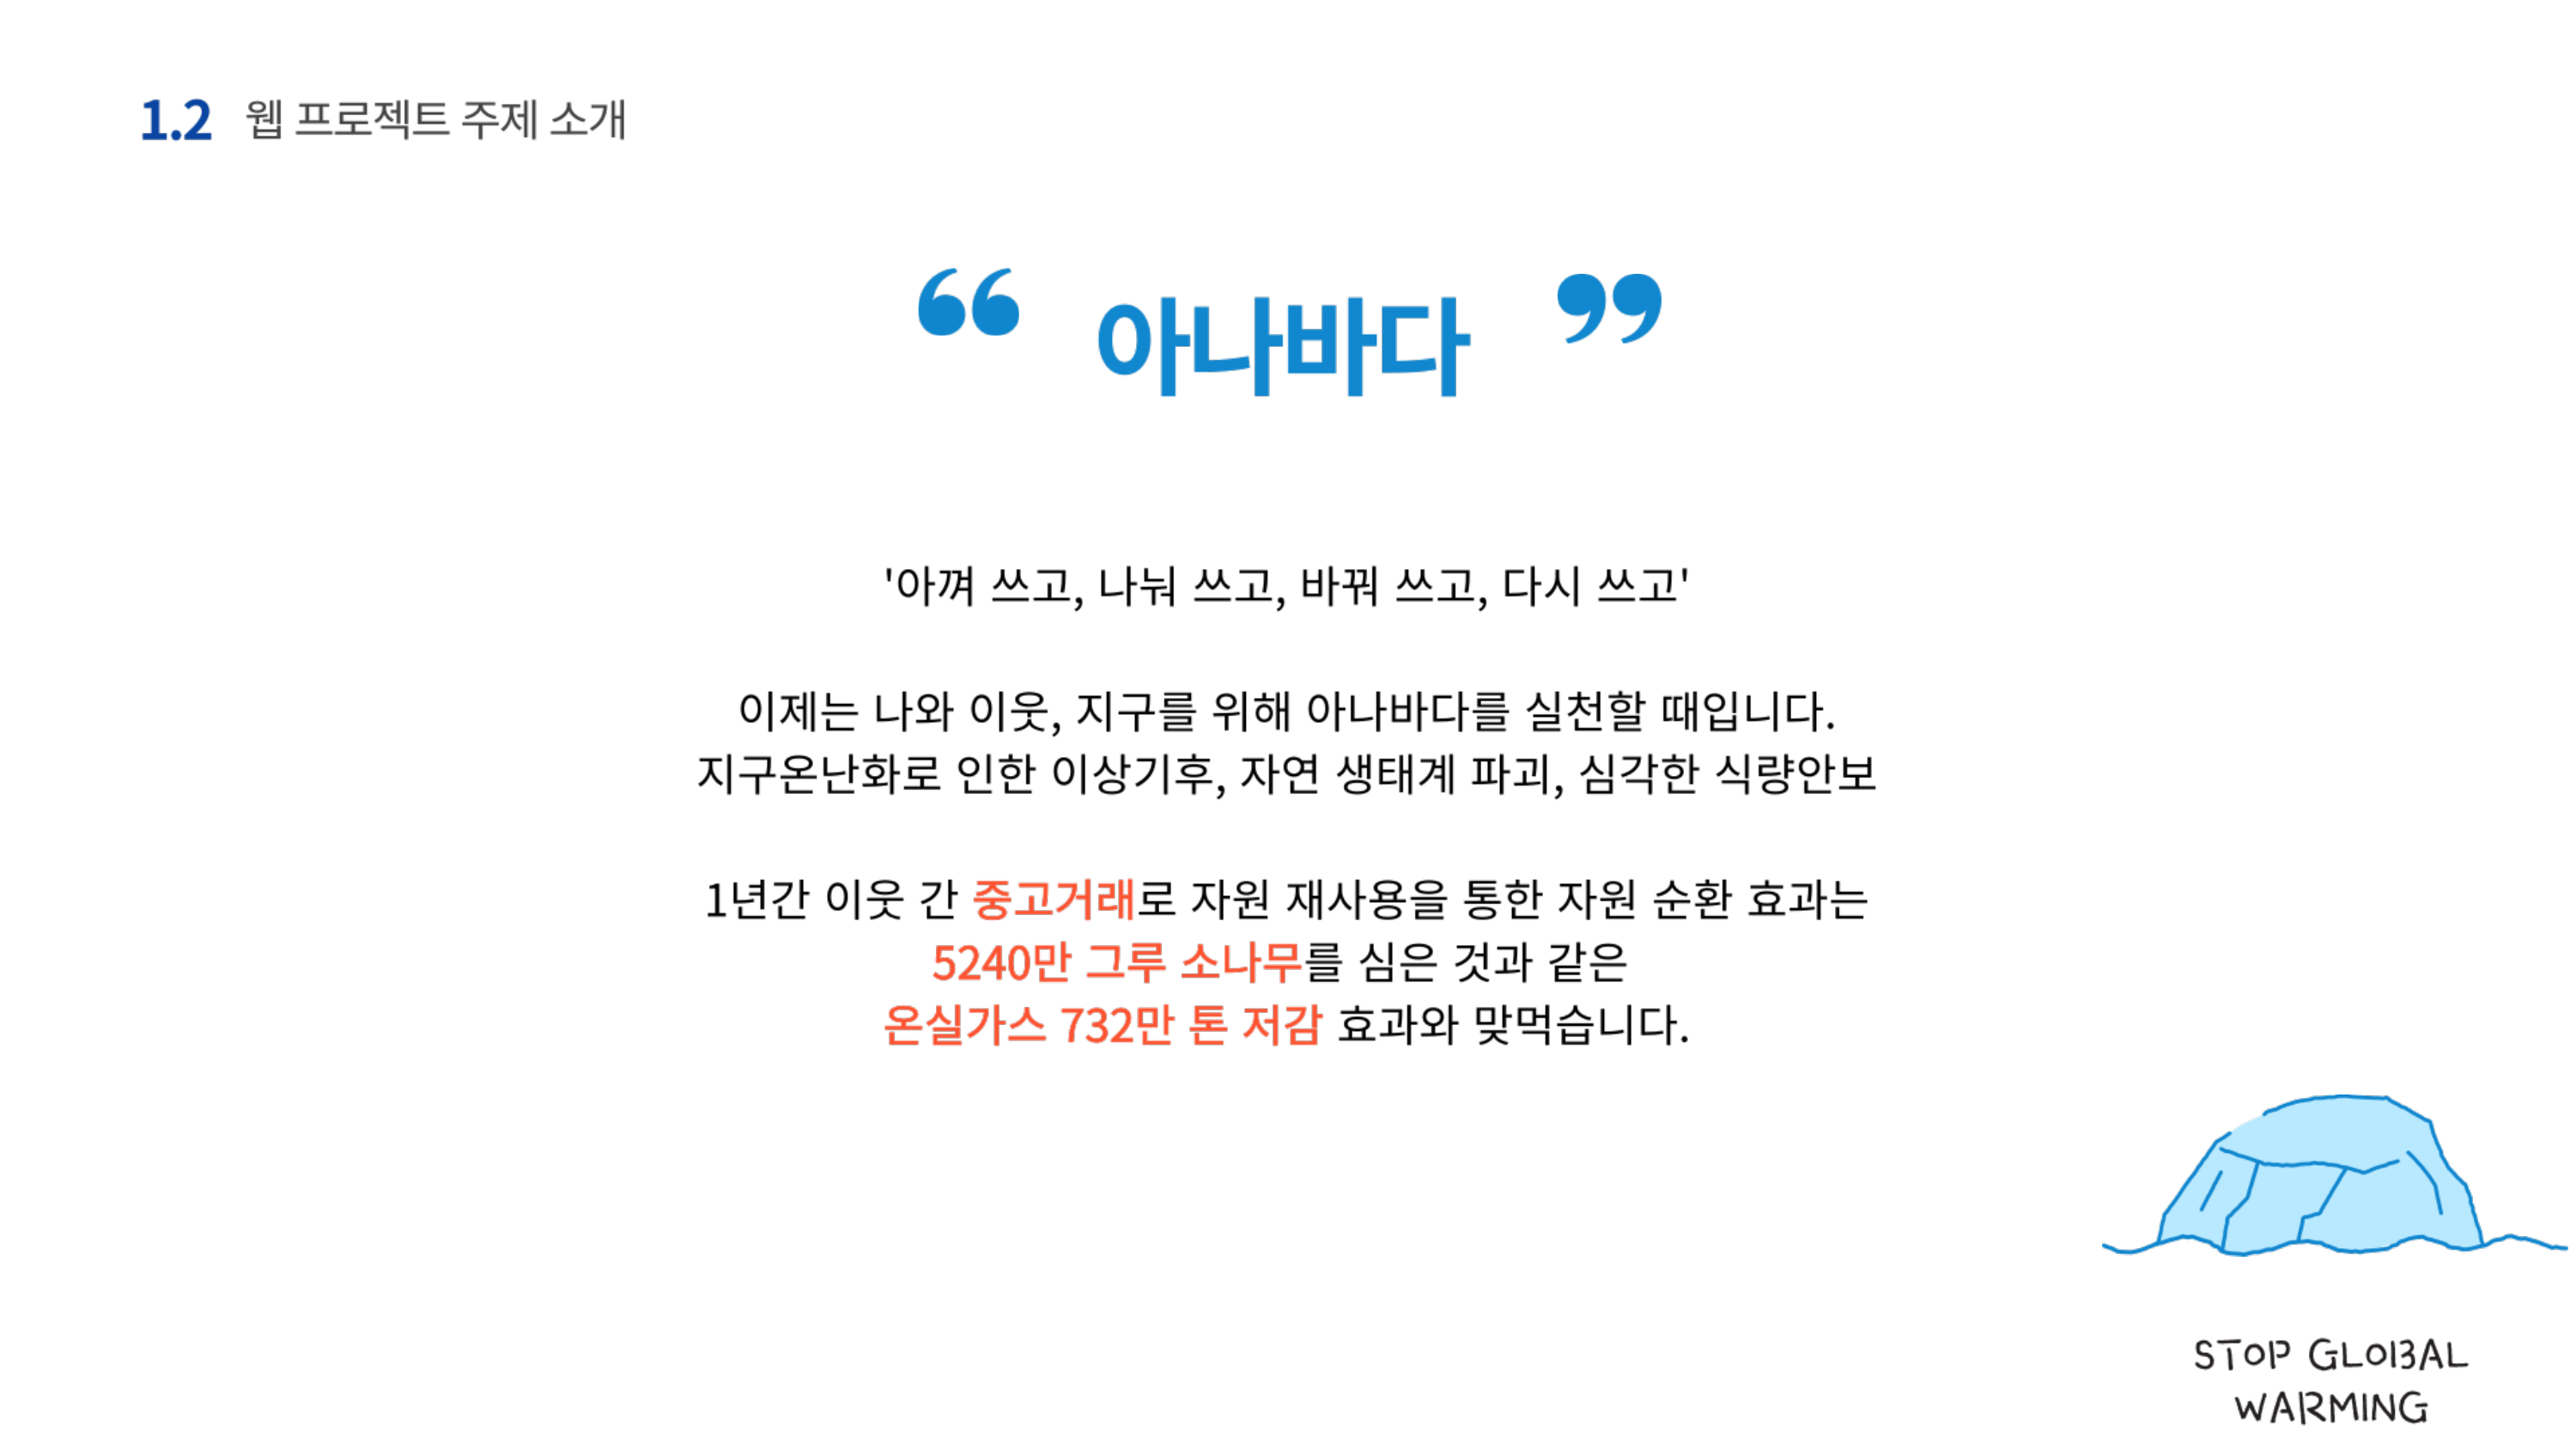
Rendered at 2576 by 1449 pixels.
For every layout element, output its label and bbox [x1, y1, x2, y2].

picture [1077, 252, 1521, 447]
text_box [918, 268, 1020, 336]
picture [1889, 1313, 2495, 1449]
text_box [2102, 1094, 2568, 1257]
picture [668, 547, 1899, 1077]
picture [238, 80, 646, 162]
text_box [1557, 274, 1662, 344]
picture [131, 72, 237, 166]
